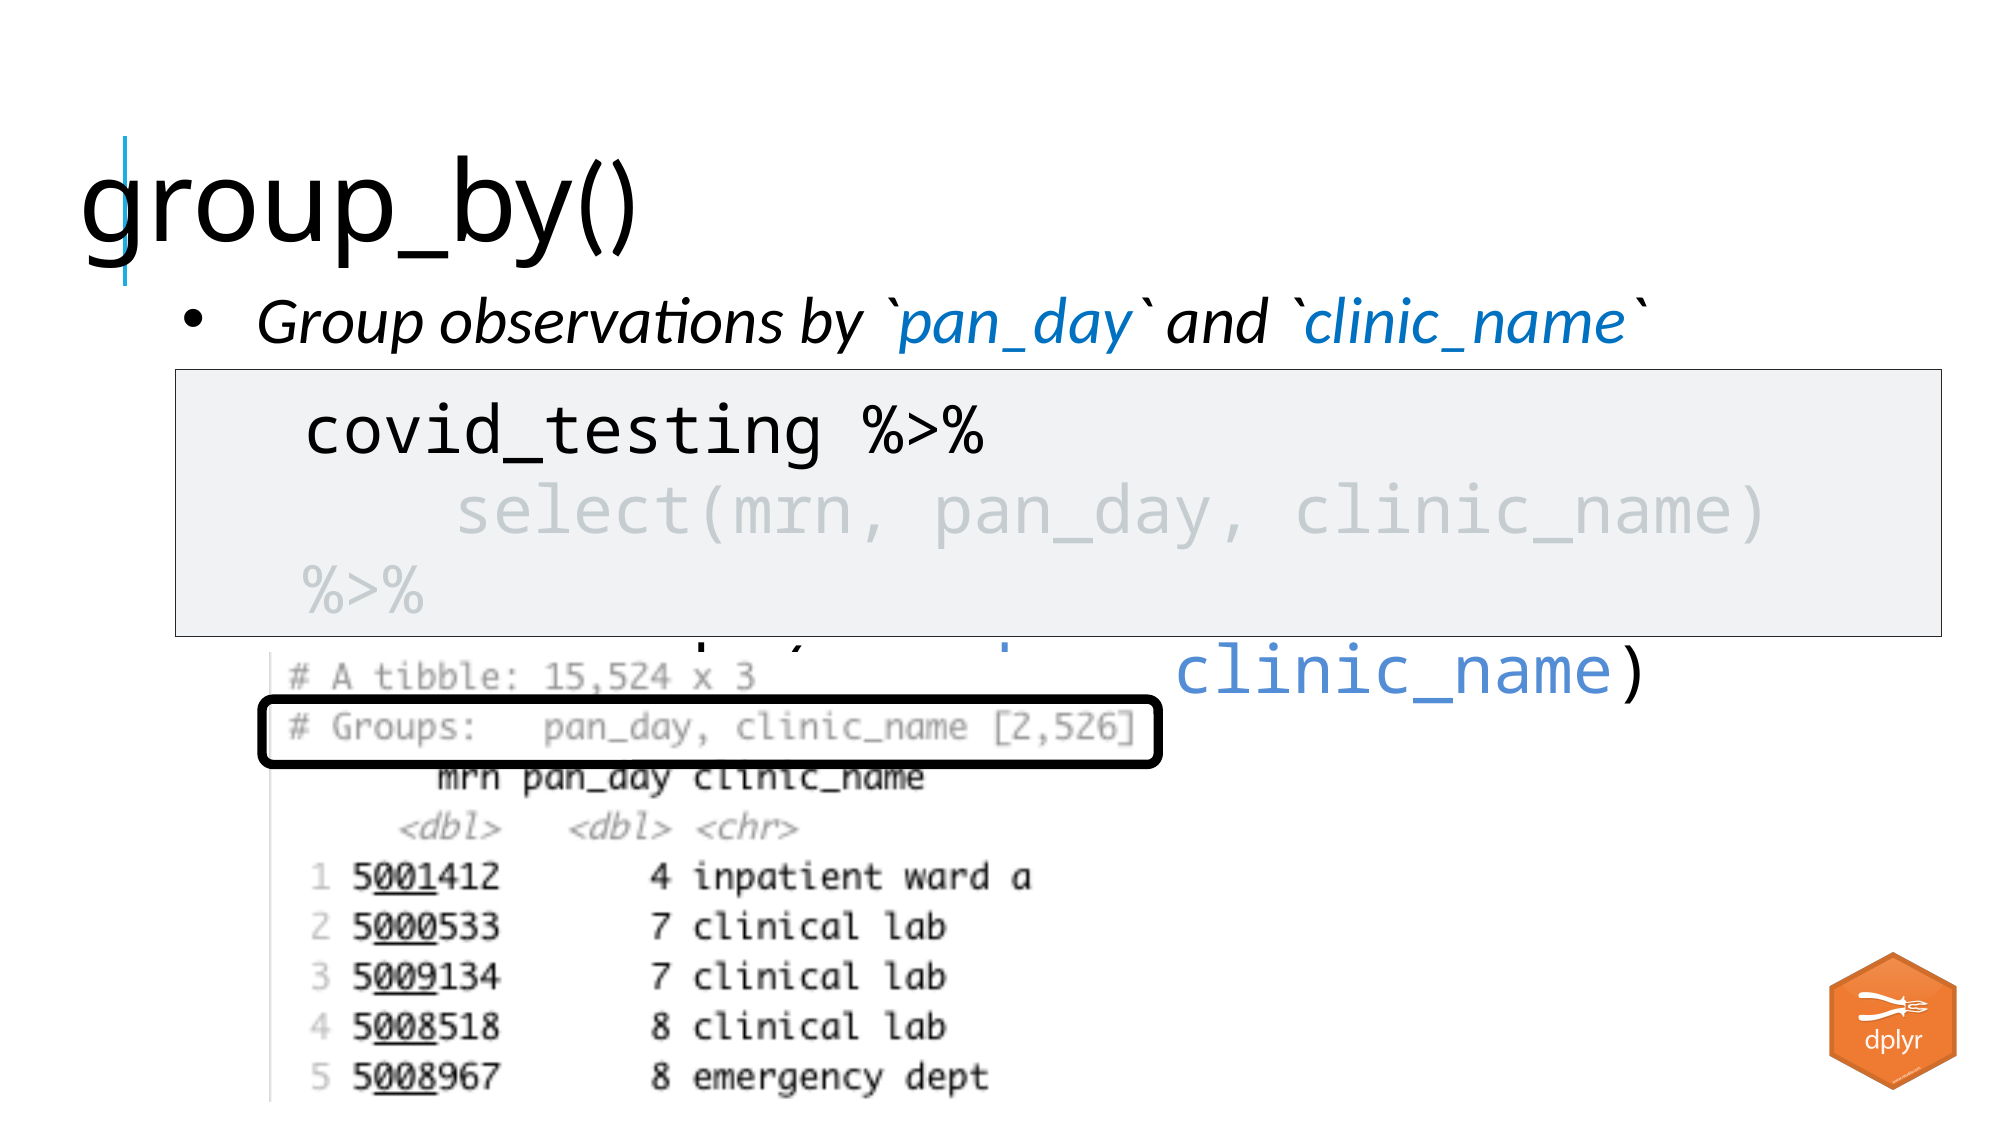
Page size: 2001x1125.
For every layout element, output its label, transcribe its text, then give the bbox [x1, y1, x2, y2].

text_box [175, 369, 1942, 637]
text_box Group observations by `pan_day` and `clinic_name` [180, 276, 1759, 359]
picture [269, 652, 1166, 1102]
text_box group_by() [64, 121, 657, 272]
text_box covid_testing %>% select(mrn, pan_day, clinic_name) %>% group_by(pan_day, clinic_name) [288, 379, 1830, 715]
text_box [1829, 952, 1957, 1090]
